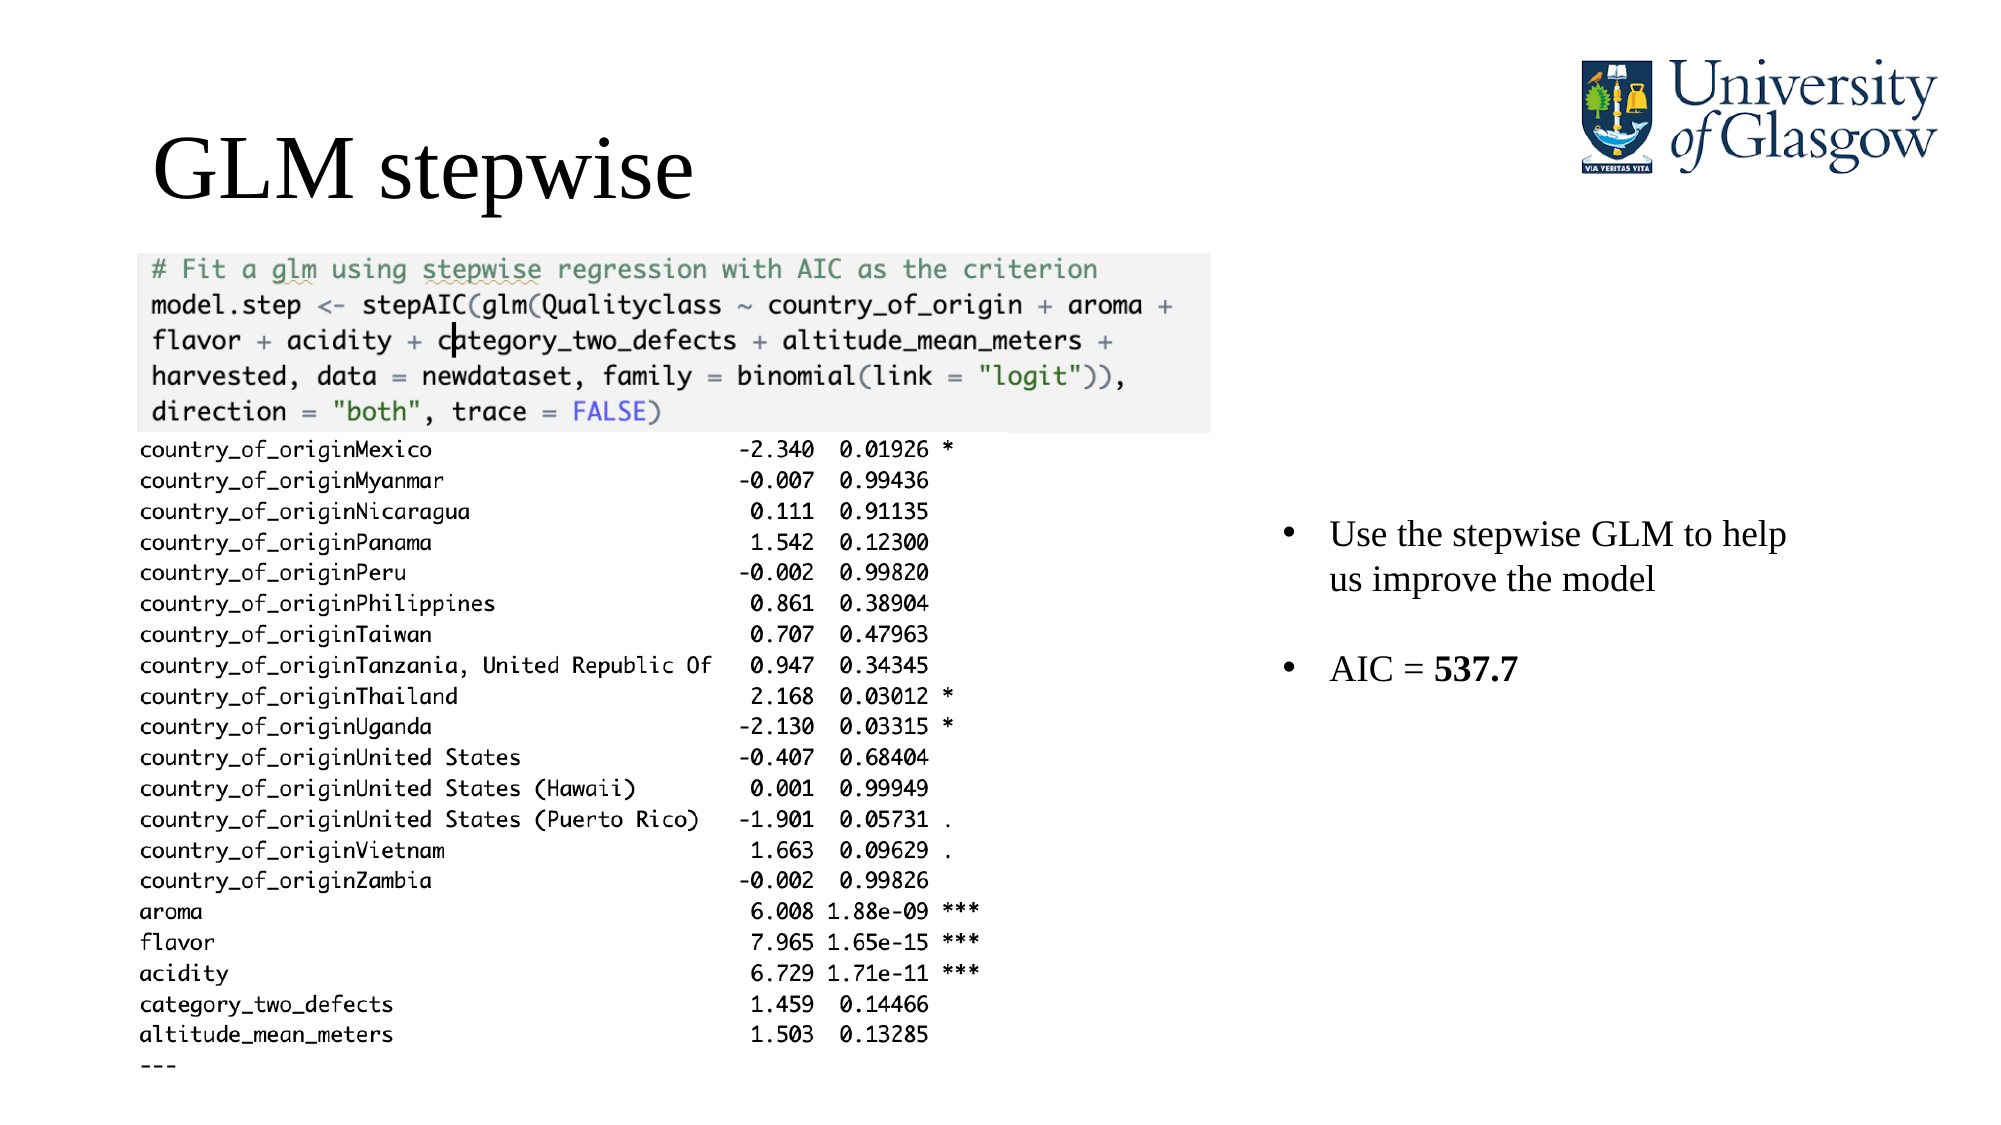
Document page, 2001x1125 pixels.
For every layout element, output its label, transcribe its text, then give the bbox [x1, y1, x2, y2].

picture [1580, 59, 1938, 174]
title GLM stepwise [137, 59, 1863, 278]
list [137, 253, 1211, 433]
picture [137, 432, 1009, 1078]
text_box Use the stepwise GLM to help us improve the model AIC = 537.7 [1267, 501, 1836, 697]
